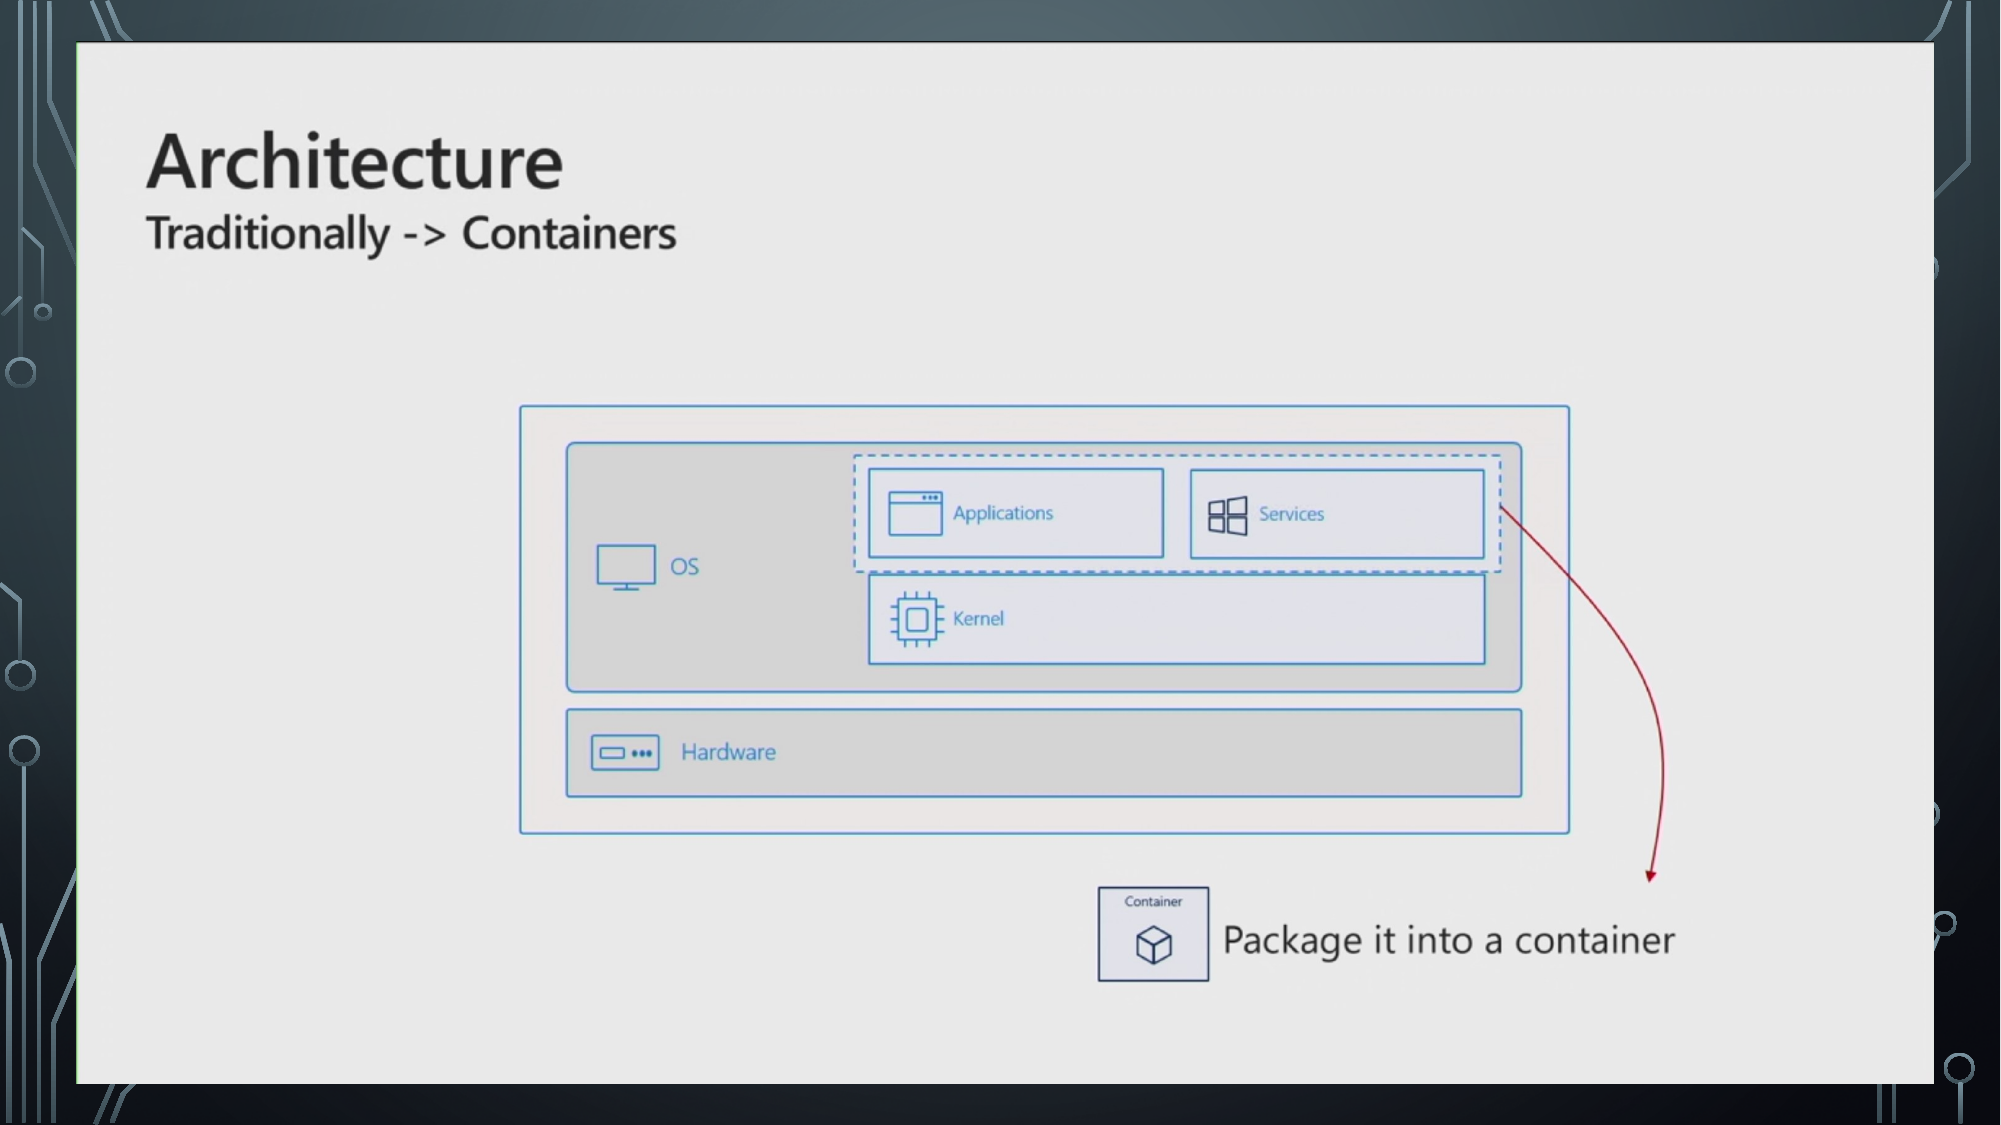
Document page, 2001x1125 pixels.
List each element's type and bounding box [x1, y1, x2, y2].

list [76, 40, 1934, 1085]
